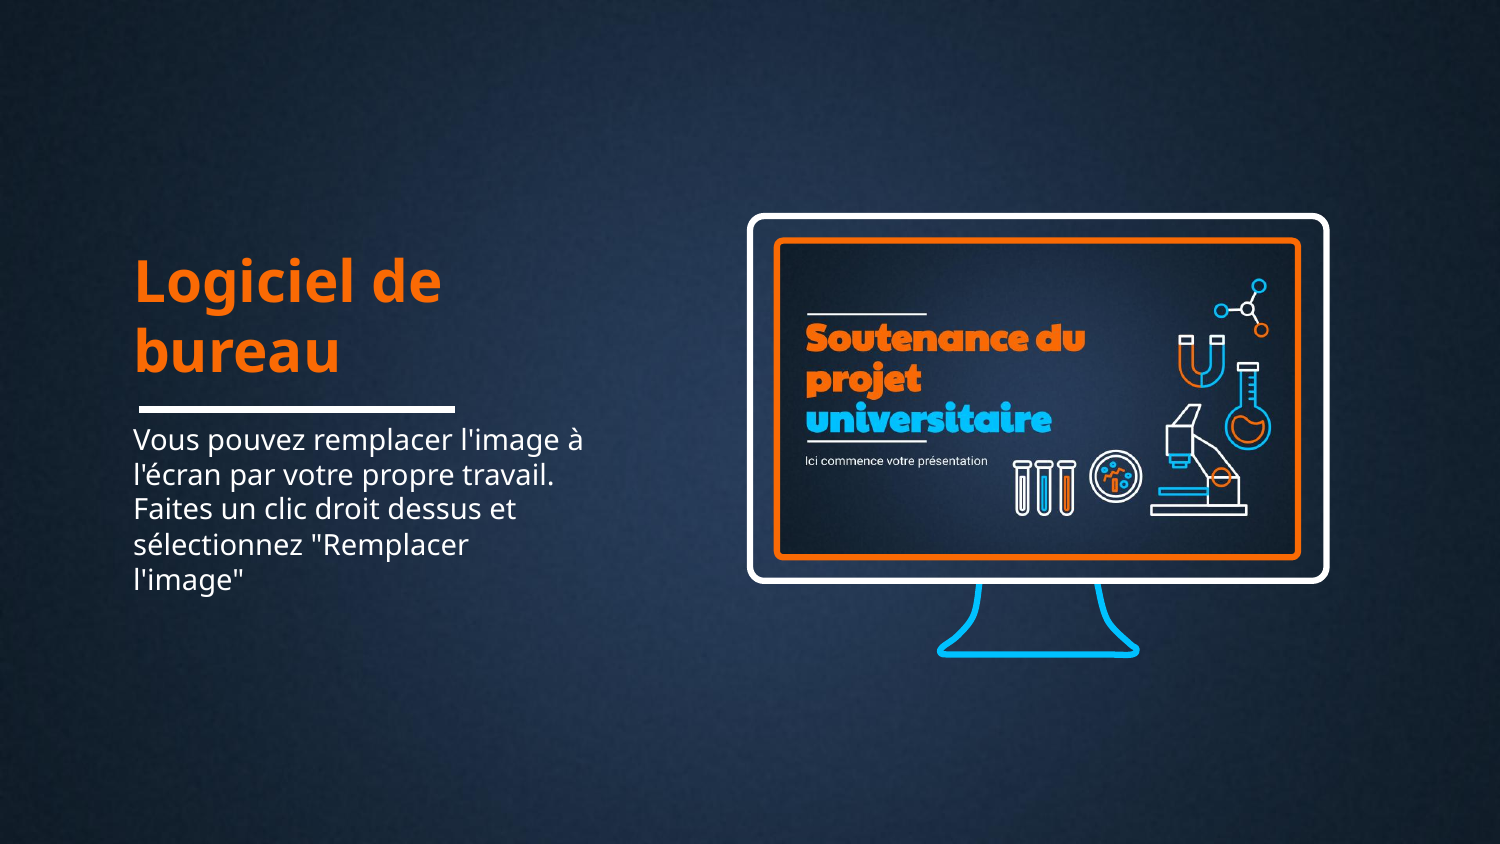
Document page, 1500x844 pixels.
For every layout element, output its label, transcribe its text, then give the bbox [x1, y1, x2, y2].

subtitle Vous pouvez remplacer l'image à l'écran par votre propre travail. Faites un clic droit dessus et sélectionnez "Remplacer l'image" [118, 421, 602, 595]
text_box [749, 215, 1327, 656]
picture [0, 0, 1500, 844]
title Logiciel de bureau [118, 248, 523, 380]
